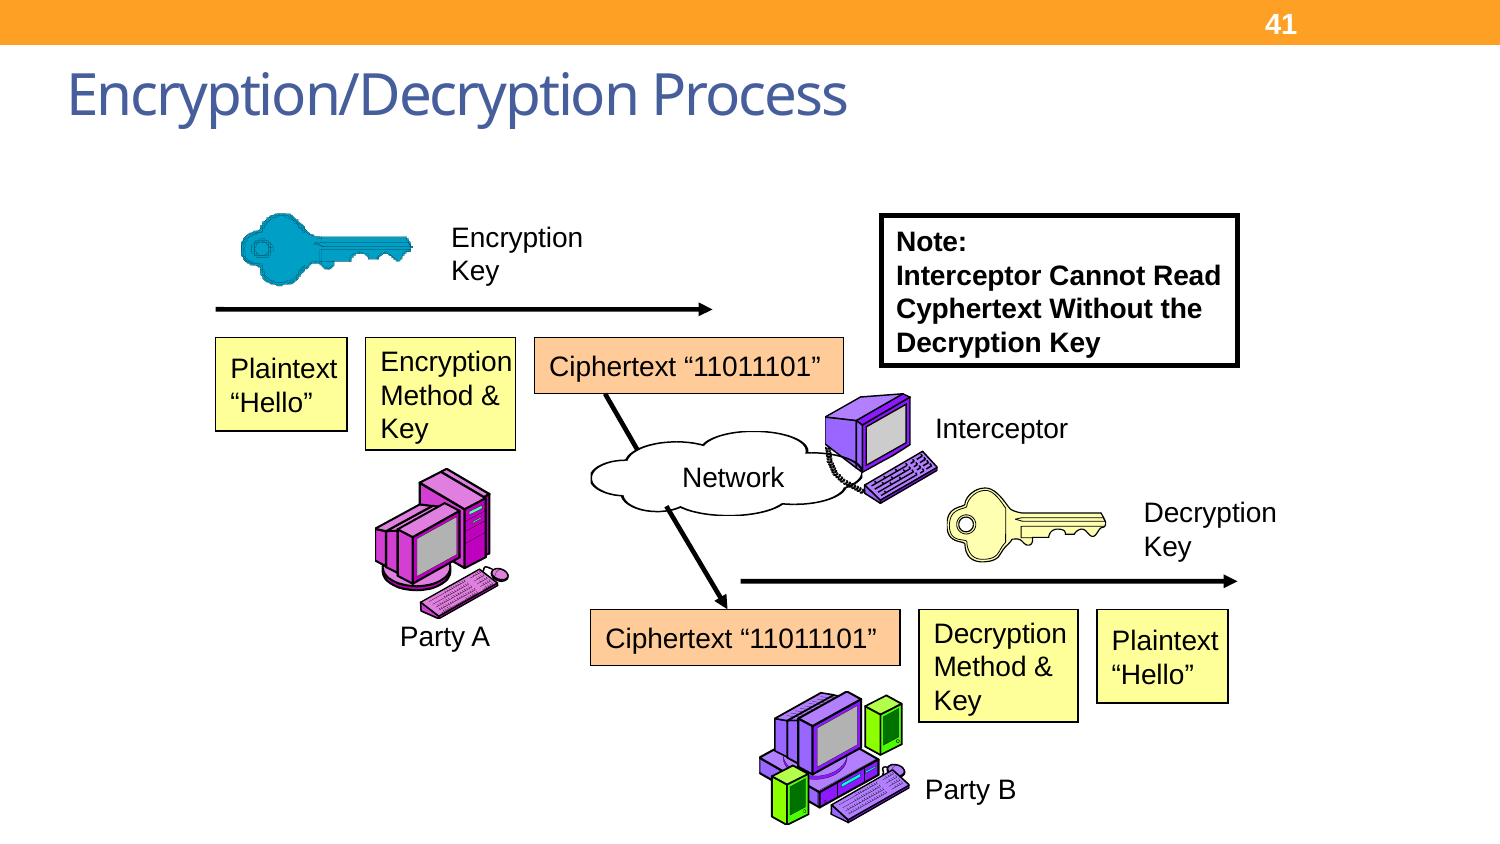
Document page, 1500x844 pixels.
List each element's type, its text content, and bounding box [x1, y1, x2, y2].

title Encryption/Decryption Process [51, 31, 1402, 154]
slide_number 41 [1250, 2, 1425, 43]
text_box Party A [385, 627, 506, 660]
text_box Party B [918, 764, 1032, 813]
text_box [590, 487, 1294, 723]
picture [844, 393, 938, 487]
picture [374, 468, 509, 619]
text_box Note: Interceptor Cannot Read Cyphertext Without the Decryption Key [881, 215, 1238, 366]
picture [759, 723, 910, 826]
text_box Interceptor [946, 403, 1084, 452]
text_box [590, 431, 863, 486]
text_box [215, 205, 844, 451]
